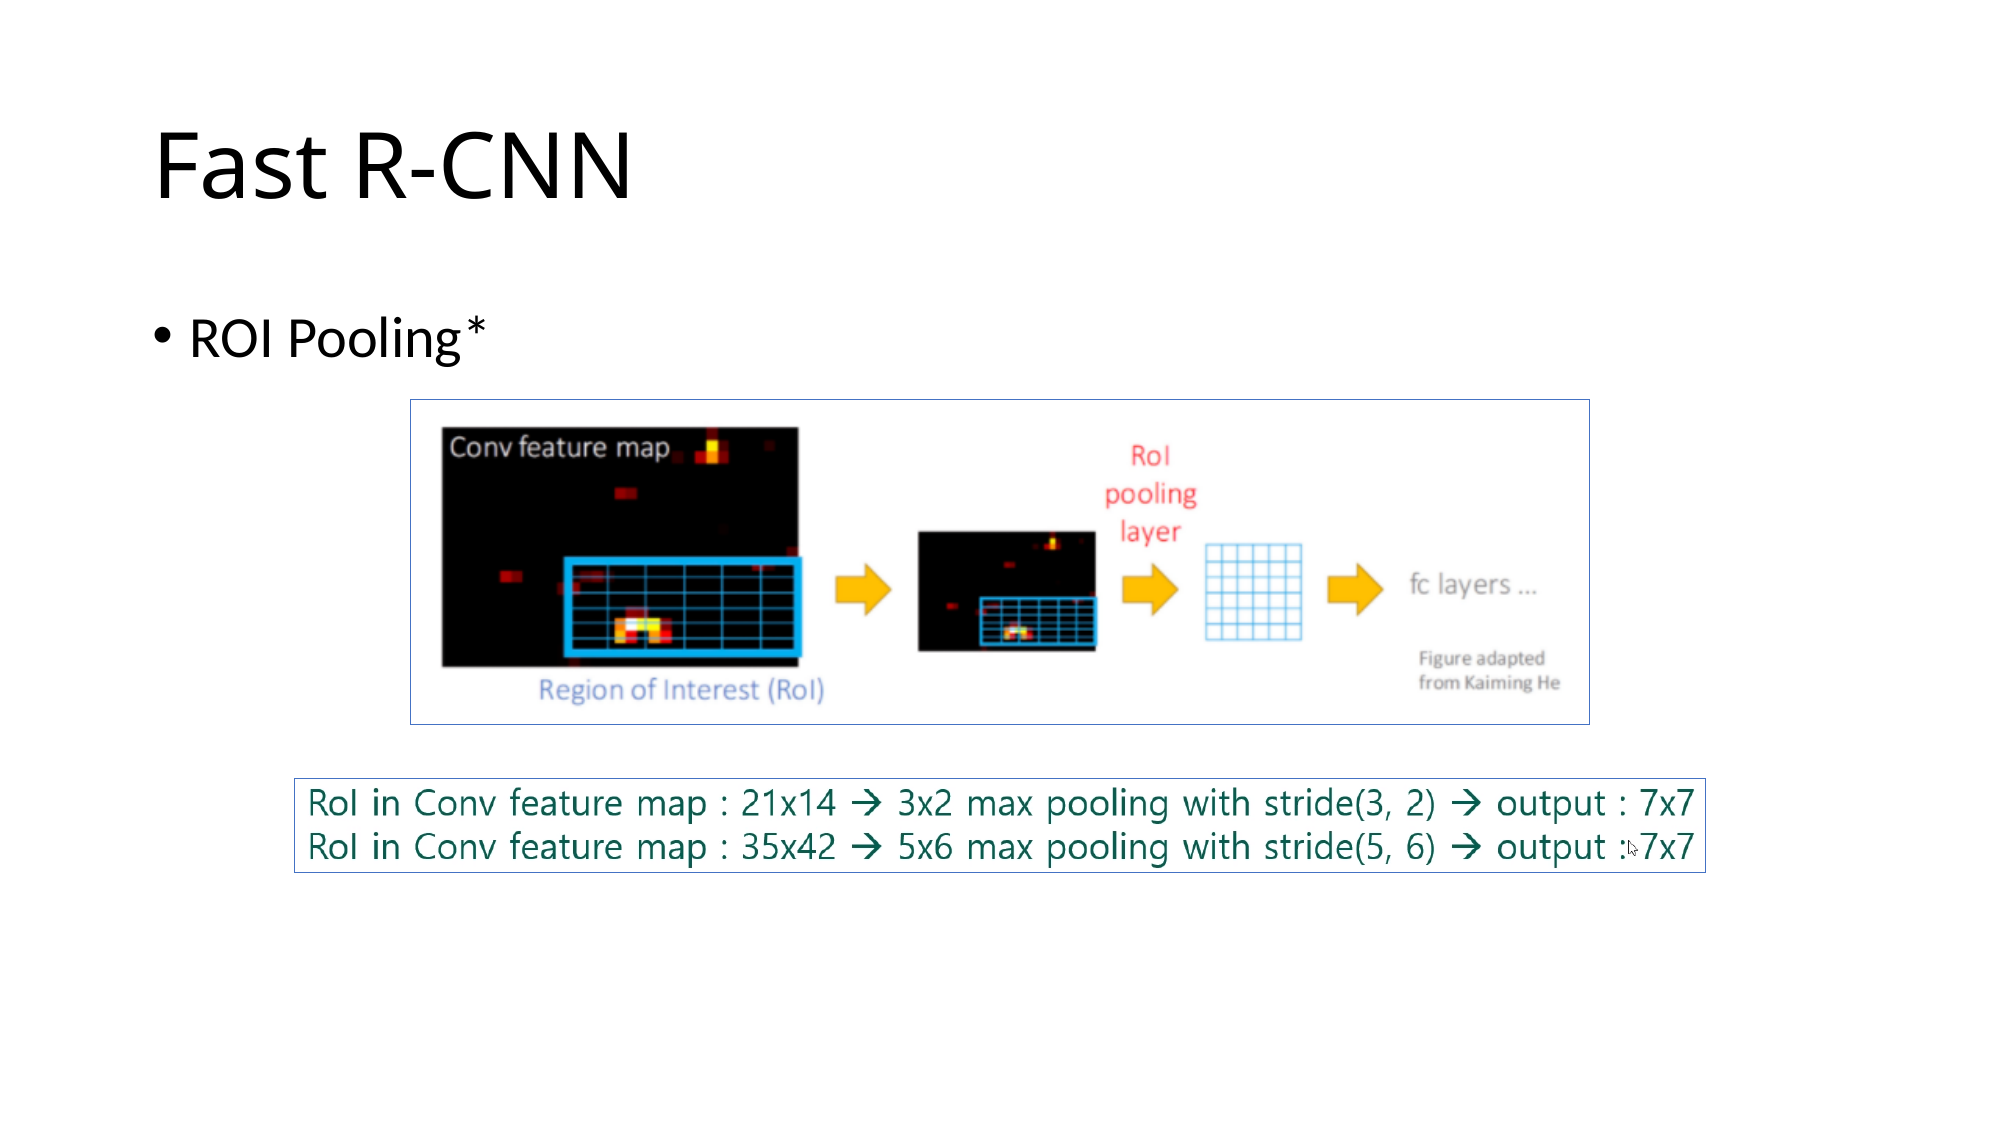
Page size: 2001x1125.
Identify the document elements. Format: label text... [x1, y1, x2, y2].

picture [410, 399, 1590, 725]
list ROI Pooling* [137, 299, 1863, 1014]
title Fast R-CNN [137, 59, 1863, 278]
picture [294, 778, 1706, 873]
